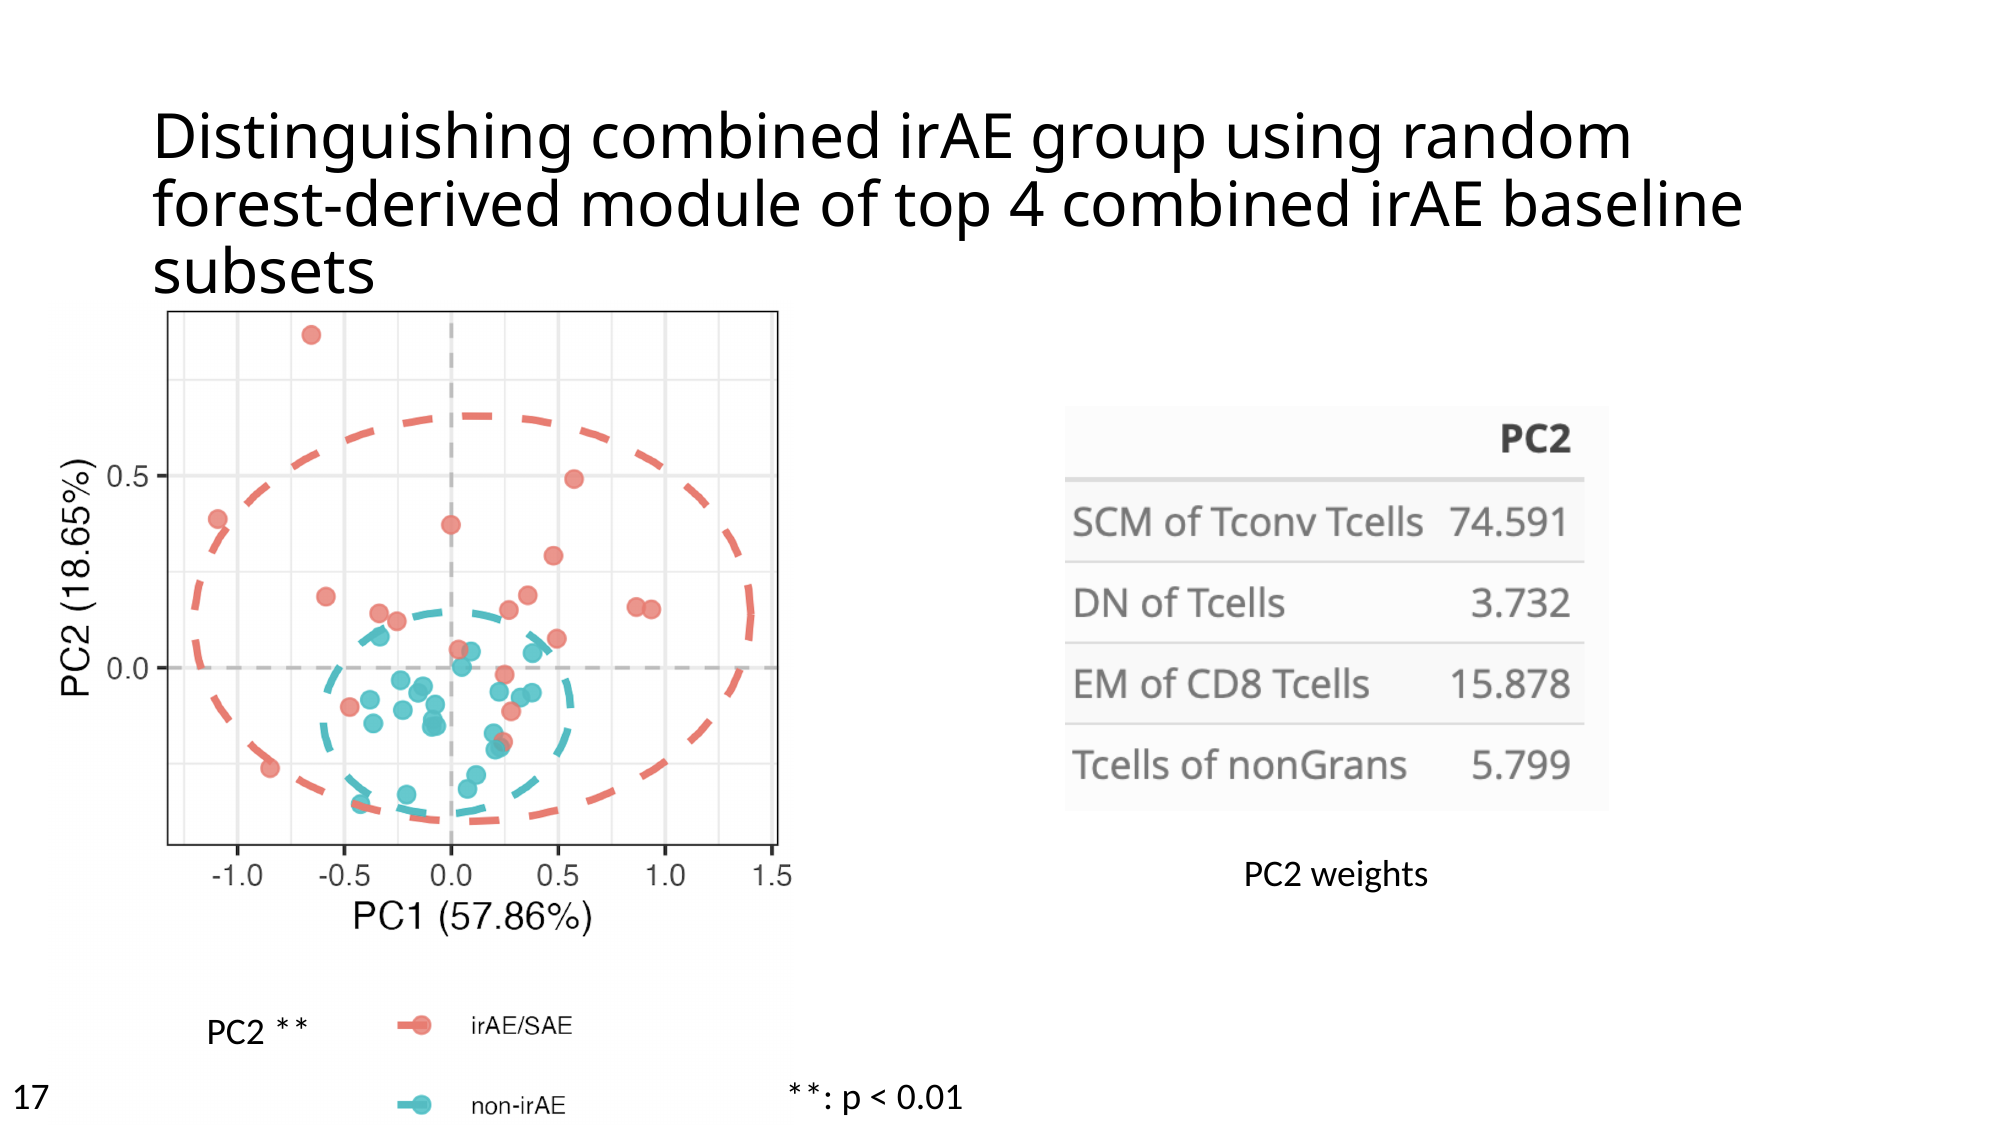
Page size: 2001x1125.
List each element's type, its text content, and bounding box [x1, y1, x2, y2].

text_box **: p < 0.01 [860, 1064, 979, 1125]
text_box PC2 weights [1229, 841, 1444, 901]
text_box 17 [0, 1064, 48, 1125]
title Distinguishing combined irAE group using random forest-derived module of top 4 combined irAE baseline subsets [137, 97, 1843, 315]
picture [1064, 406, 1609, 811]
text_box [48, 290, 860, 1125]
